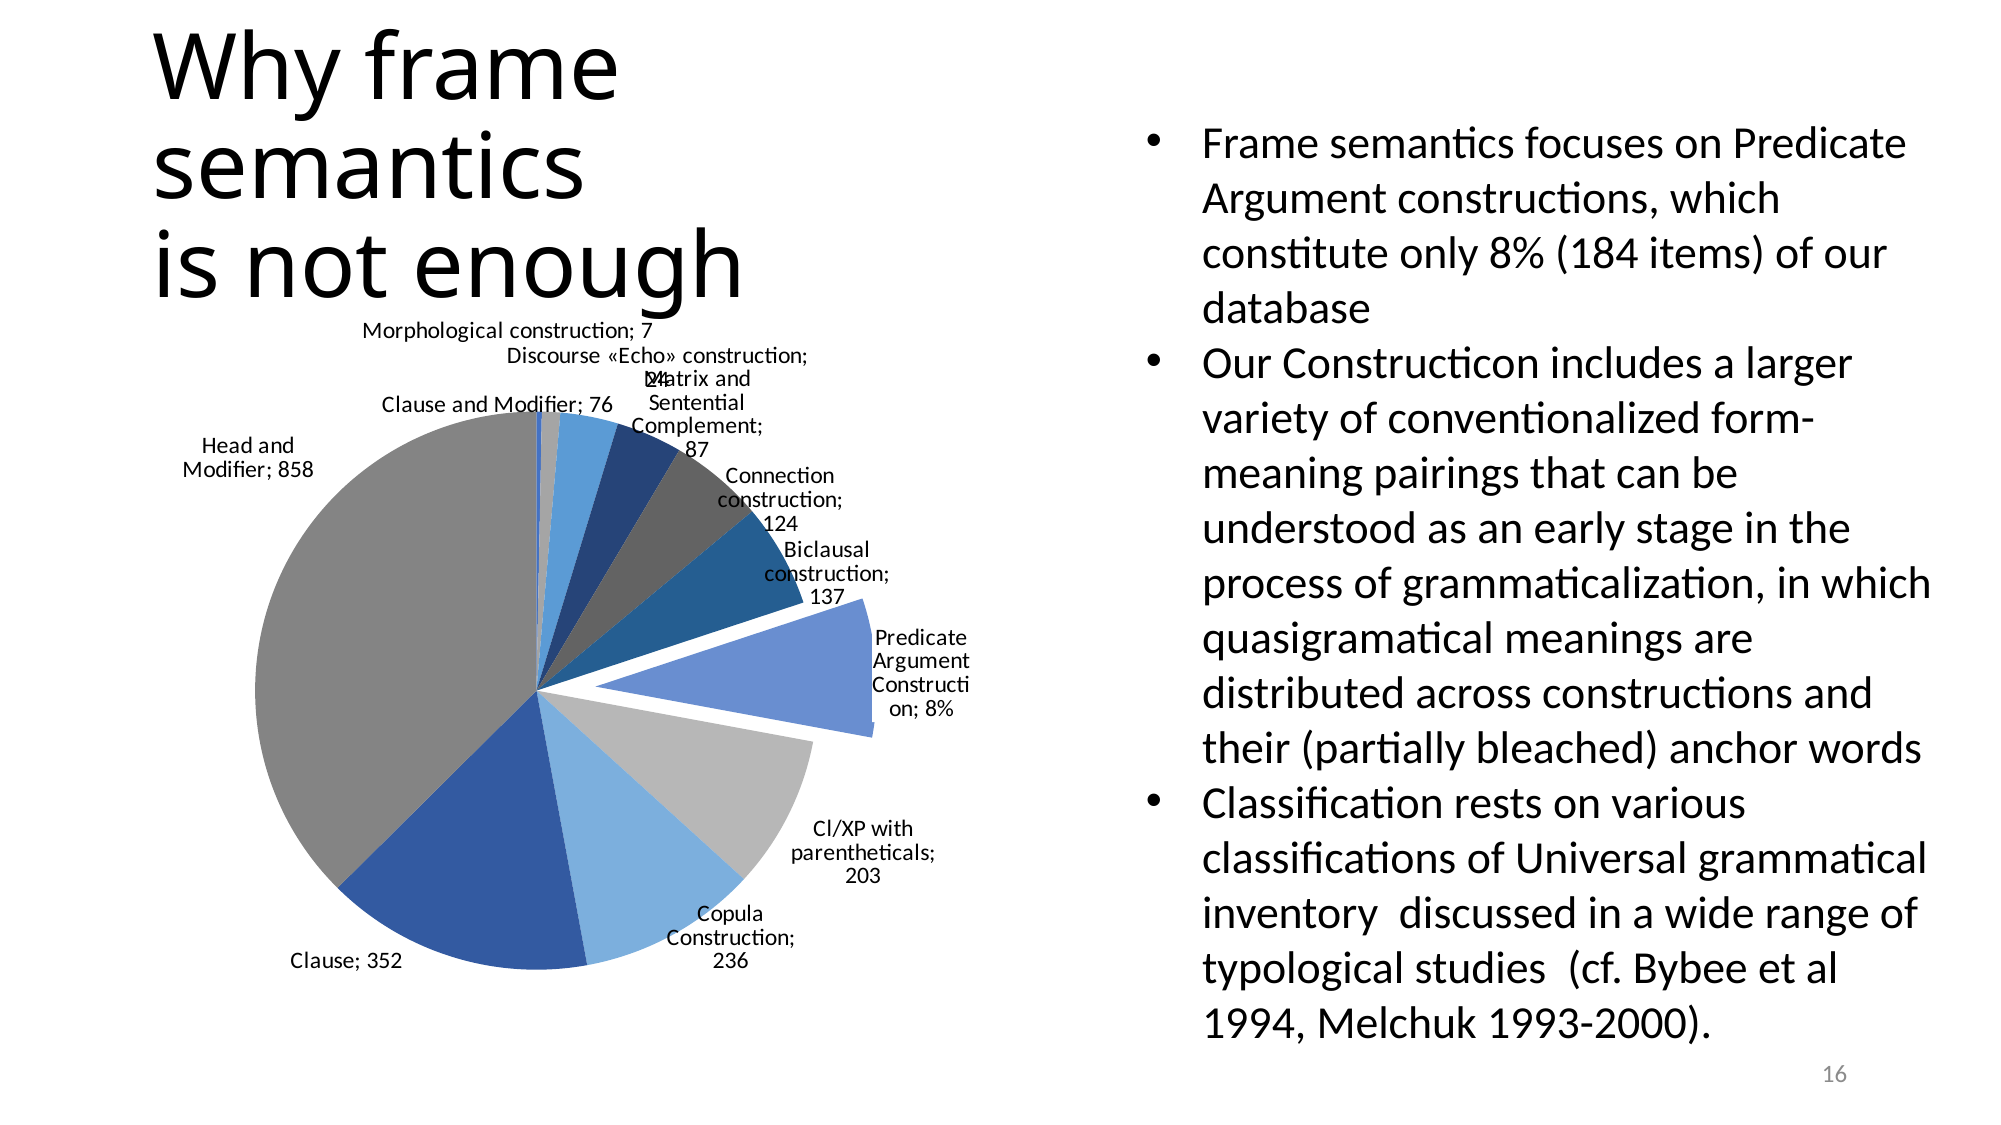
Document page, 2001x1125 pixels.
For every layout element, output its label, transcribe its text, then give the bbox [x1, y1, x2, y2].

chart [137, 299, 1113, 1014]
title Why frame semantics is not enough [137, 59, 1044, 278]
text_box Frame semantics focuses on Predicate Argument constructions, which constitute only 8% (184 items) of our database Our Constructicon includes a larger variety of conventionalized form-meaning pairings that can be understood as an early stage in the process of grammaticalization, in which quasigramatical meanings are distributed across constructions and their (partially bleached) anchor words Classification rests on various classifications of Universal grammatical inventory discussed in a wide range of typological studies (cf. Bybee et al 1994, Melchuk 1993-2000). [1131, 105, 1951, 1055]
slide_number 16 [1412, 1042, 1863, 1103]
